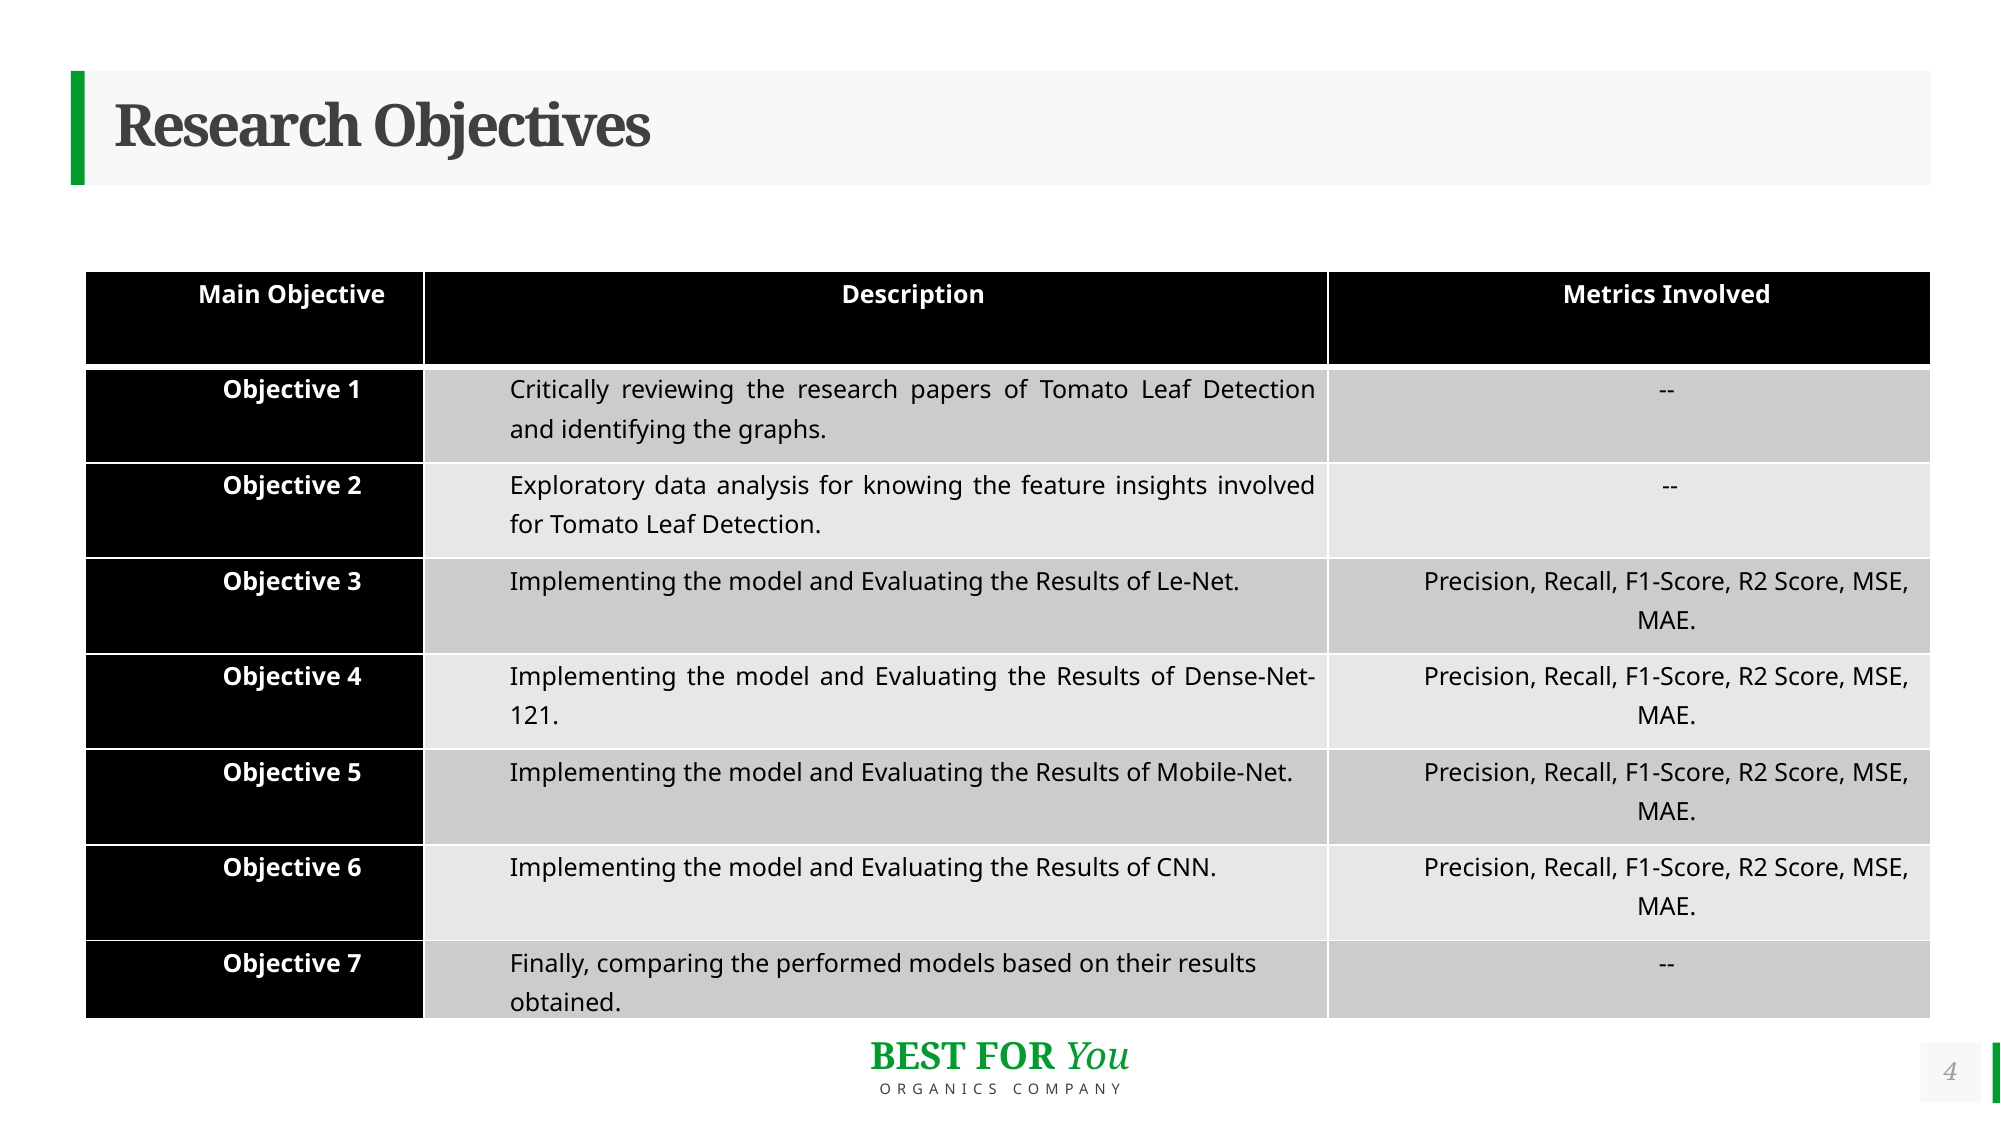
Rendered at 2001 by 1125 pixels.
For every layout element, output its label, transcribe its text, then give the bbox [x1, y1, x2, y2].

table_cell Implementing the model and Evaluating the Results of Dense-Net-121. [425, 655, 1327, 748]
slide_number 4 [1920, 1042, 1982, 1103]
table_cell Objective 4 [86, 655, 423, 748]
table_cell Exploratory data analysis for knowing the feature insights involved for Tomato Leaf Detection. [425, 464, 1327, 557]
table_cell Precision, Recall, F1-Score, R2 Score, MSE, MAE. [1329, 846, 1930, 940]
table_header Metrics Involved [1329, 272, 1930, 364]
table_cell Critically reviewing the research papers of Tomato Leaf Detection and identifying the graphs. [425, 370, 1327, 462]
table_header Main Objective [86, 272, 423, 364]
table_cell -- [1329, 941, 1930, 1018]
table_header Description [425, 272, 1327, 364]
table_cell Objective 3 [86, 559, 423, 653]
table_cell -- [1329, 370, 1930, 462]
table_cell Precision, Recall, F1-Score, R2 Score, MSE, MAE. [1329, 750, 1930, 844]
table_cell Implementing the model and Evaluating the Results of Mobile-Net. [425, 750, 1327, 844]
table_cell Objective 6 [86, 846, 423, 940]
table_cell Precision, Recall, F1-Score, R2 Score, MSE, MAE. [1329, 655, 1930, 748]
table_cell -- [1329, 464, 1930, 557]
title Research Objectives [84, 70, 1932, 185]
table_cell Objective 7 [86, 941, 423, 1018]
table_cell Implementing the model and Evaluating the Results of CNN. [425, 846, 1327, 940]
table_cell Objective 1 [86, 370, 423, 462]
table_cell Precision, Recall, F1-Score, R2 Score, MSE, MAE. [1329, 559, 1930, 653]
table_cell Finally, comparing the performed models based on their results obtained. [425, 941, 1327, 1018]
table_cell Implementing the model and Evaluating the Results of Le-Net. [425, 559, 1327, 653]
table_cell Objective 2 [86, 464, 423, 557]
table_cell Objective 5 [86, 750, 423, 844]
